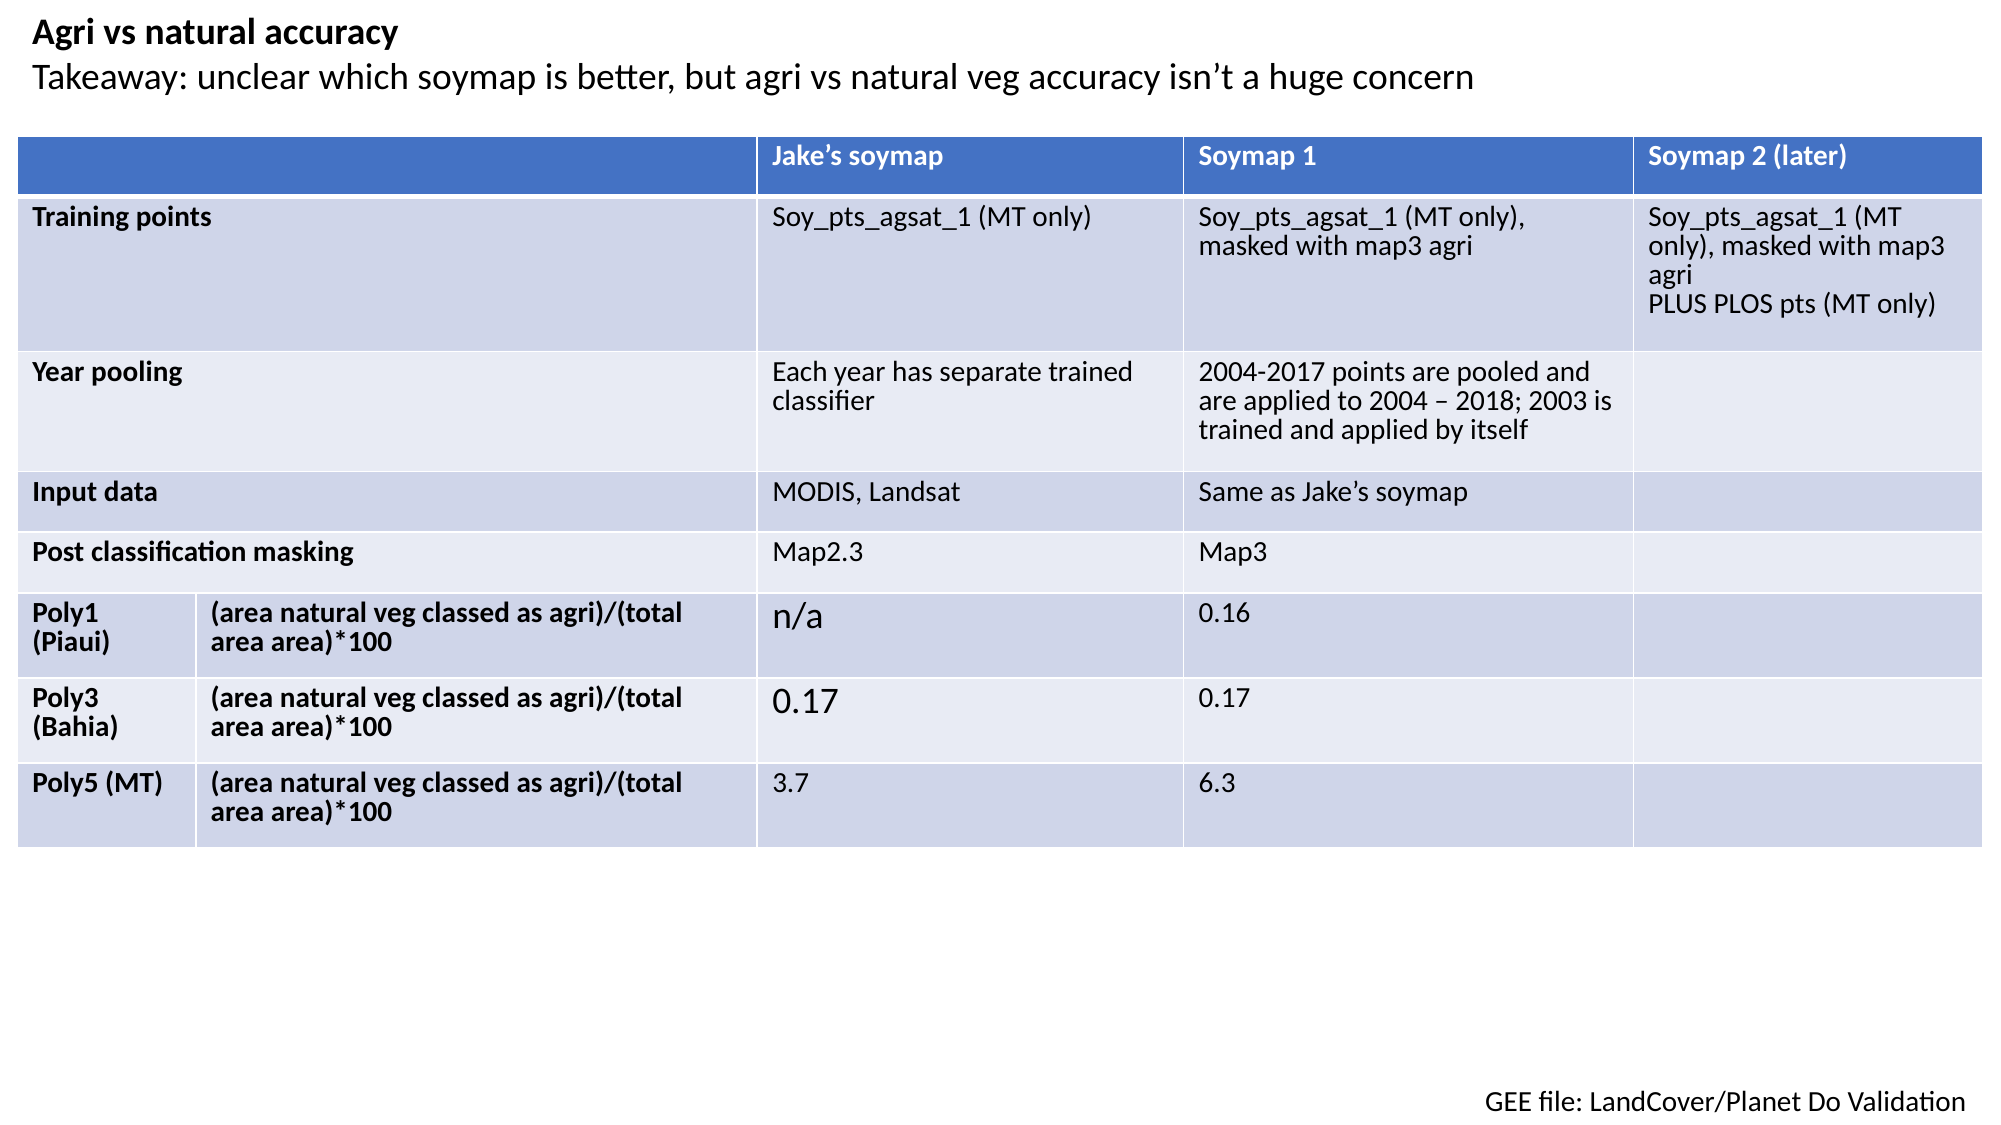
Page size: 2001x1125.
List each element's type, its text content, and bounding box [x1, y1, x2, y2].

table_cell (area natural veg classed as agri)/(total area area)*100 [197, 594, 756, 677]
table_cell Soy_pts_agsat_1 (MT only), masked with map3 agri [1184, 199, 1633, 351]
table_cell 0.17 [758, 679, 1183, 762]
table_cell 6.3 [1184, 764, 1633, 847]
table_cell Map3 [1184, 533, 1633, 592]
table_cell Input data [18, 472, 756, 531]
table_cell Each year has separate trained classifier [758, 352, 1183, 471]
table_cell 0.16 [1184, 594, 1633, 677]
text_box GEE file: LandCover/Planet Do Validation [1470, 1074, 2000, 1125]
table_cell Poly3 (Bahia) [18, 679, 195, 762]
table_cell Year pooling [18, 352, 756, 471]
table_header Soymap 1 [1184, 137, 1633, 194]
table_cell n/a [758, 594, 1183, 677]
text_box Agri vs natural accuracy Takeaway: unclear which soymap is better, but agri vs natural veg accuracy isn’t a huge concern [17, 0, 1777, 105]
table_header Jake’s soymap [758, 137, 1183, 194]
table_cell Poly5 (MT) [18, 764, 195, 847]
table_cell Same as Jake’s soymap [1184, 472, 1633, 531]
table_cell (area natural veg classed as agri)/(total area area)*100 [197, 764, 756, 847]
table_cell [1634, 533, 1982, 592]
table_cell 3.7 [758, 764, 1183, 847]
table_header [18, 137, 756, 194]
table_cell 2004-2017 points are pooled and are applied to 2004 – 2018; 2003 is trained and applied by itself [1184, 352, 1633, 471]
table_cell [1634, 472, 1982, 531]
table_cell [1634, 352, 1982, 471]
table_cell Map2.3 [758, 533, 1183, 592]
table_cell Post classification masking [18, 533, 756, 592]
table_cell (area natural veg classed as agri)/(total area area)*100 [197, 679, 756, 762]
table_cell 0.17 [1184, 679, 1633, 762]
table_cell MODIS, Landsat [758, 472, 1183, 531]
table_cell Soy_pts_agsat_1 (MT only), masked with map3 agri PLUS PLOS pts (MT only) [1634, 199, 1982, 351]
table_cell [1634, 764, 1982, 847]
table_cell [1634, 679, 1982, 762]
table_cell Soy_pts_agsat_1 (MT only) [758, 199, 1183, 351]
table_cell [1634, 594, 1982, 677]
table_cell Poly1 (Piaui) [18, 594, 195, 677]
table_cell Training points [18, 199, 756, 351]
table_header Soymap 2 (later) [1634, 137, 1982, 194]
